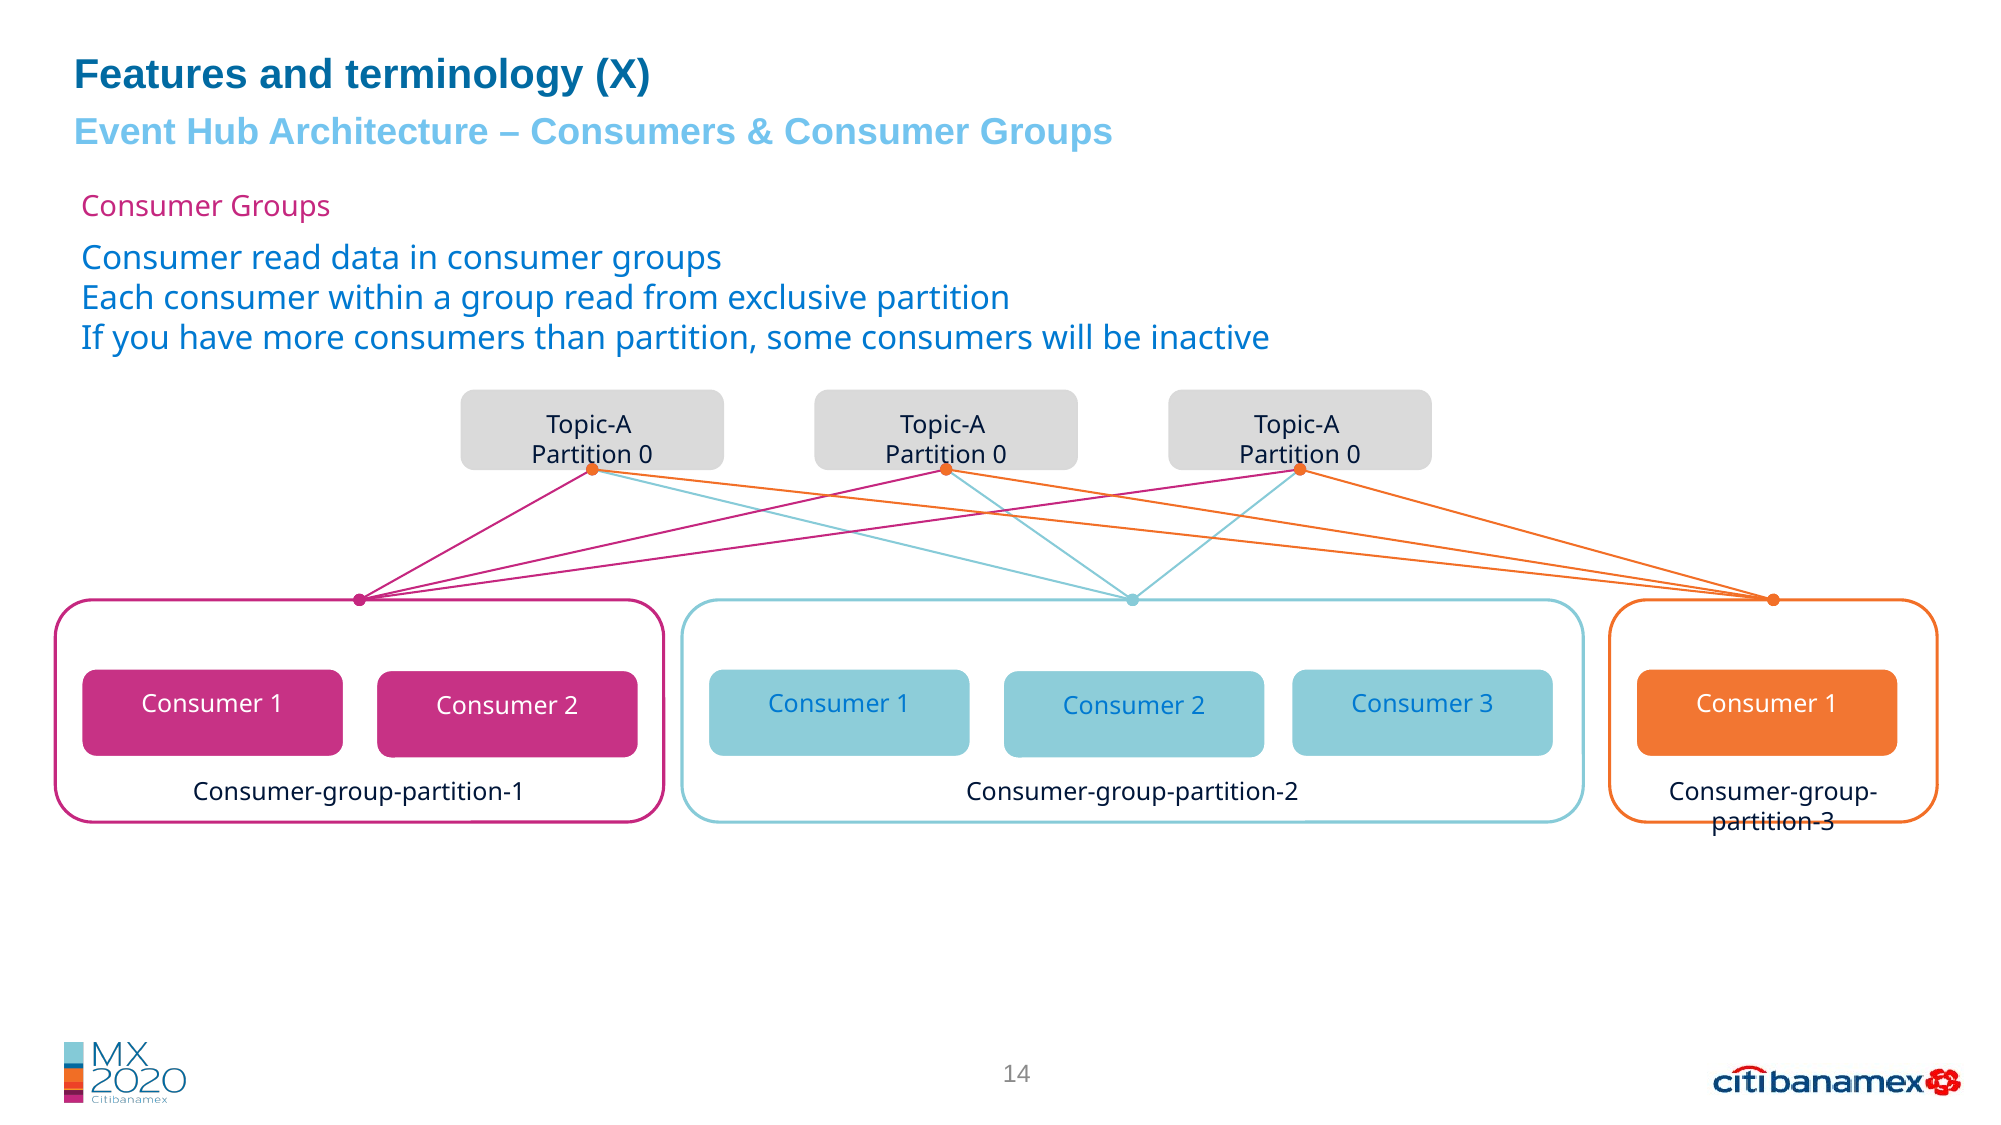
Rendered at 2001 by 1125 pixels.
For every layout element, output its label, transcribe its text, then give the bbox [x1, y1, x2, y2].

text_box Co Consumer-group-partition-3 [1607, 597, 1940, 825]
text_box Consumer 1 [79, 666, 346, 759]
text_box Consumer 2 [374, 668, 641, 761]
text_box Topic-A Partition 0 [1167, 388, 1434, 466]
picture [131, 1042, 144, 1050]
text_box Consumer 1 [706, 666, 973, 759]
text_box Topic-A Partition 0 [813, 388, 1080, 465]
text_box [359, 469, 589, 601]
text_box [945, 469, 1297, 601]
text_box Co Consumer-group-partition-1 [53, 597, 666, 825]
picture [64, 1042, 186, 1103]
text_box Features and terminology (X) [66, 38, 1311, 100]
text_box Consumer read data in consumer groups Each consumer within a group read from exclusive partition If you have more consumers than partition, some consumers will be inactive [66, 221, 1917, 372]
picture [1707, 1063, 1964, 1097]
picture [97, 1042, 117, 1060]
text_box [1299, 469, 1774, 601]
text_box Consumer 3 [1289, 666, 1556, 759]
text_box Event Hub Architecture – Consumers & Consumer Groups [66, 100, 1506, 160]
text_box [591, 469, 943, 601]
text_box Consumer 2 [1001, 668, 1268, 761]
text_box Consumer 1 [1634, 666, 1901, 759]
text_box Topic-A Partition 0 [459, 388, 726, 466]
text_box Co Consumer-group-partition-2 [679, 609, 1586, 825]
text_box Consumer Groups [66, 179, 347, 230]
